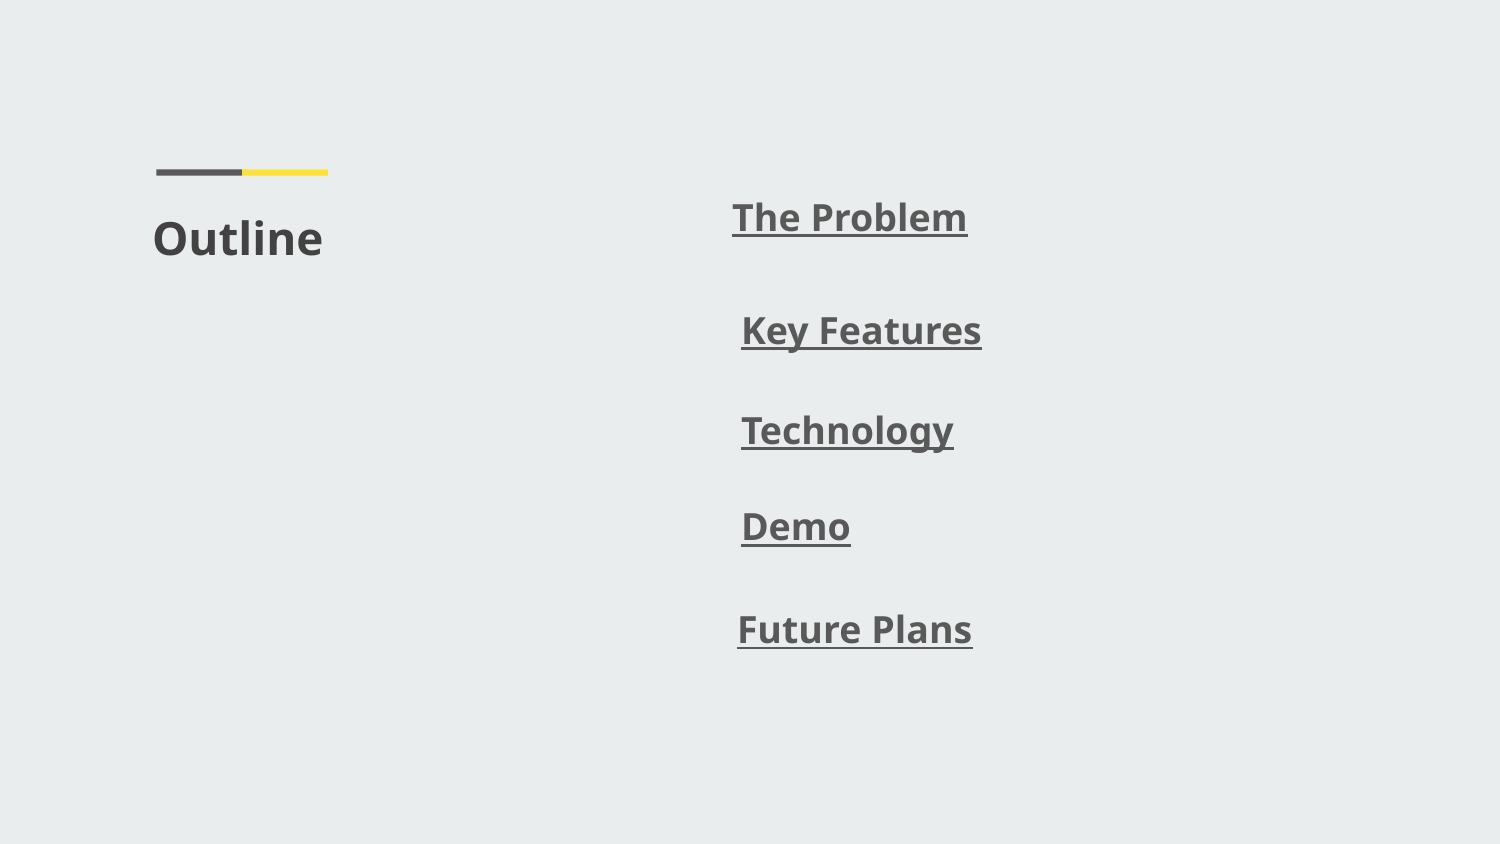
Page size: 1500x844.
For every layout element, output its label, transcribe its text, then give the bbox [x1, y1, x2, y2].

text_box Future Plans [722, 591, 1094, 666]
text_box Demo [725, 488, 1090, 580]
text_box Outline [137, 194, 384, 292]
text_box The Problem [717, 178, 1063, 253]
text_box Technology [726, 391, 1186, 453]
text_box Key Features [725, 291, 1055, 366]
